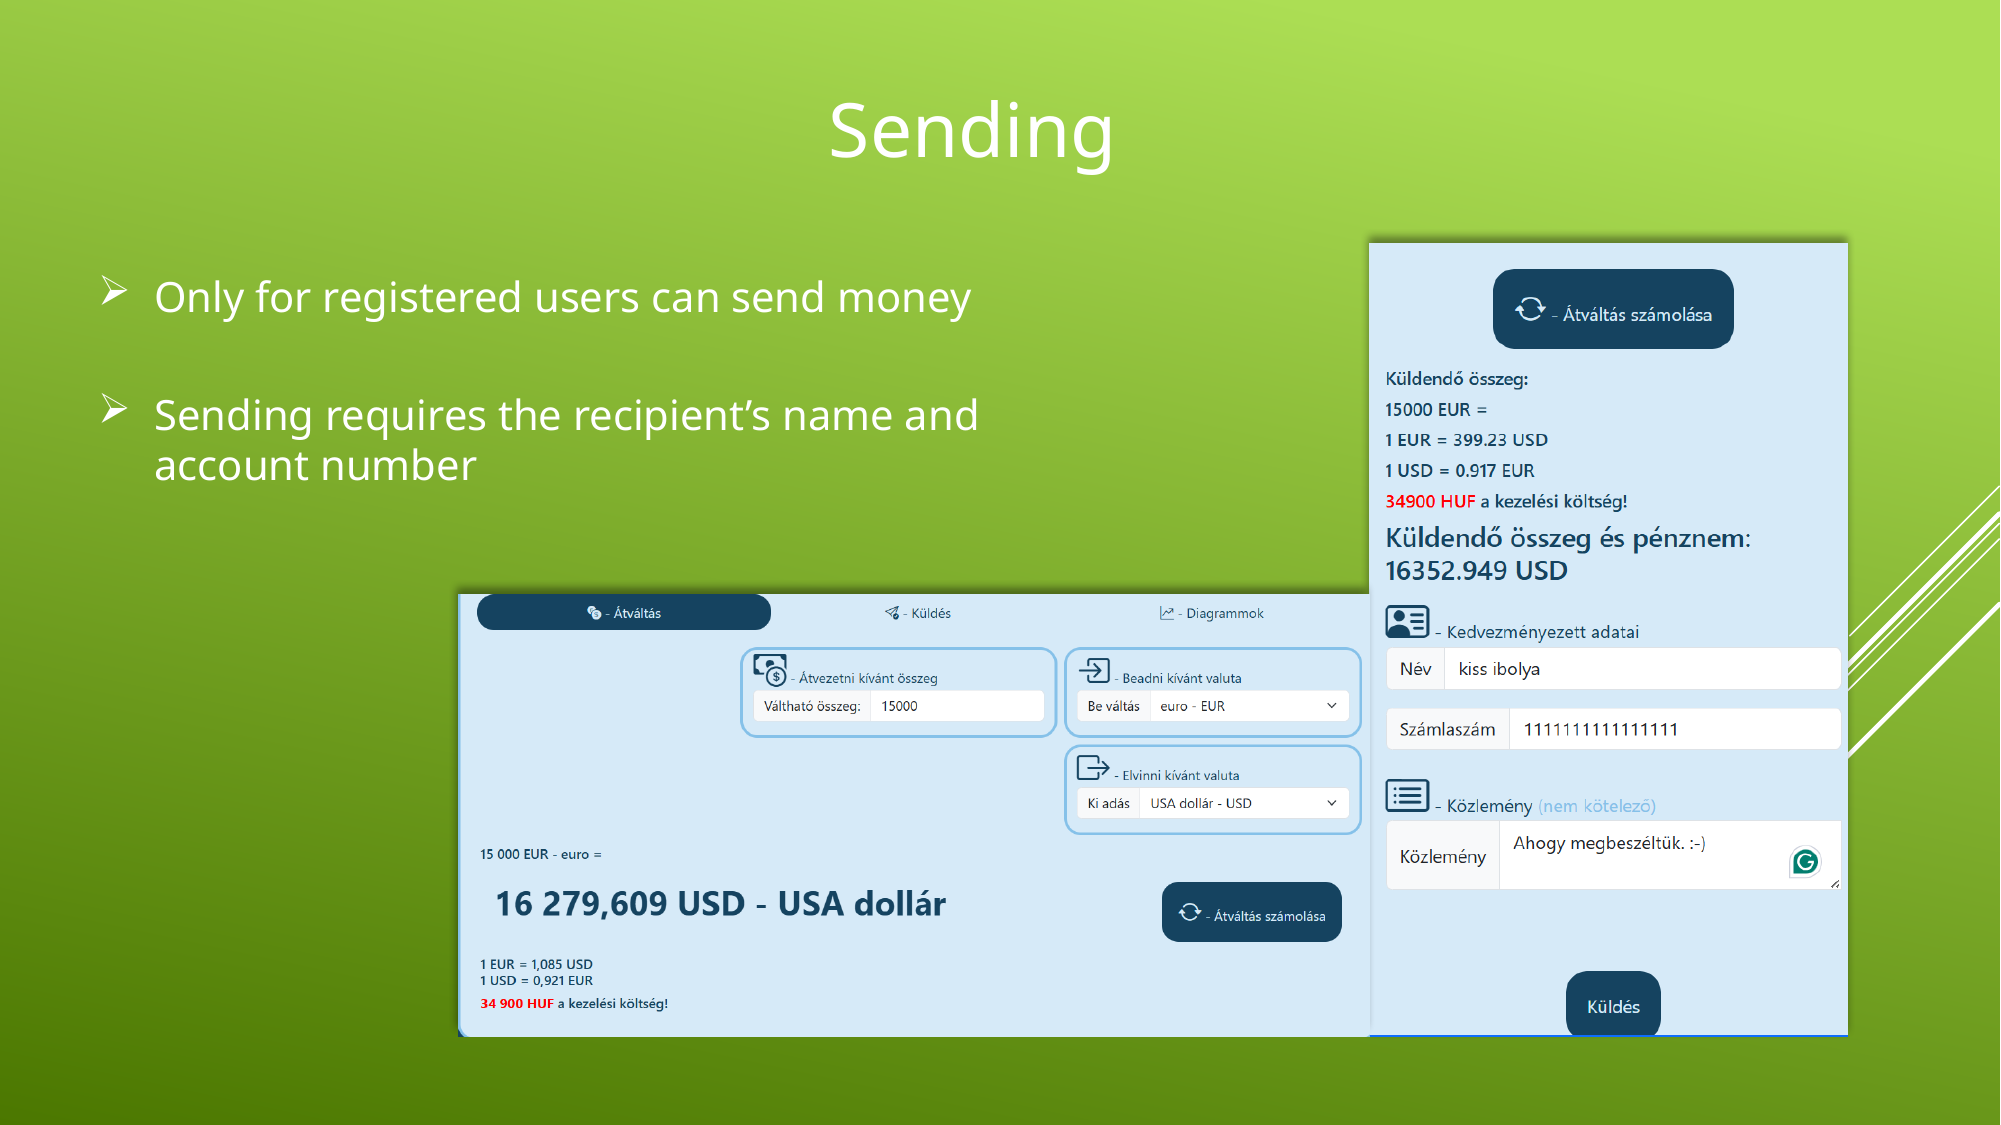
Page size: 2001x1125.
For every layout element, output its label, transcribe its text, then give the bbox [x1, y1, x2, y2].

text_box Only for registered users can send money [83, 263, 1122, 328]
text_box Sending [171, 74, 1775, 180]
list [1369, 243, 1849, 1037]
text_box Sending requires the recipient’s name and account number [83, 381, 1000, 497]
picture [457, 594, 1370, 1037]
